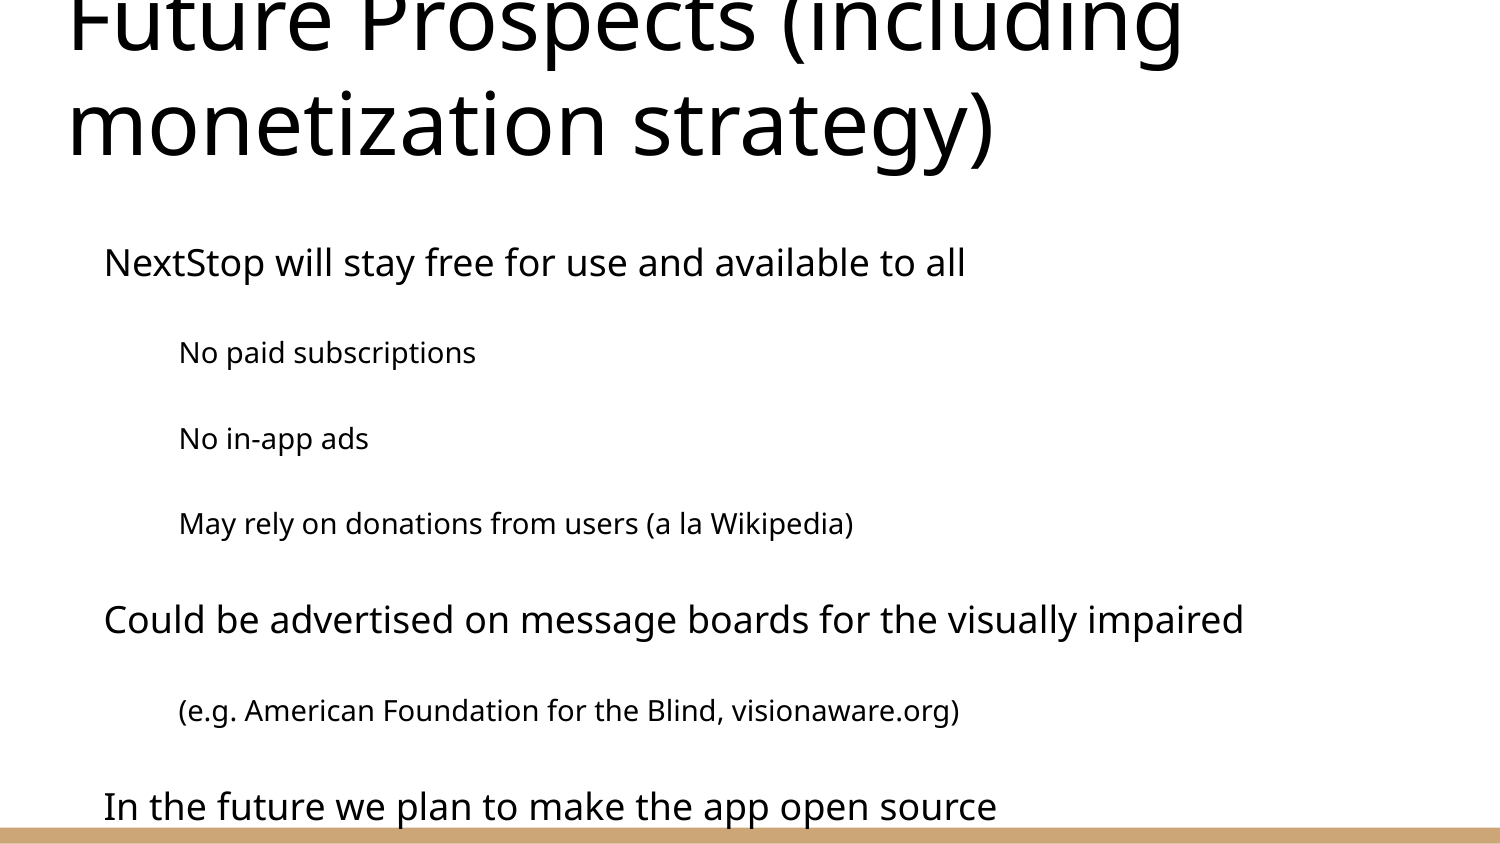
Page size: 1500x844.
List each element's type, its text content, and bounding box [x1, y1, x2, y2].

list NextStop will stay free for use and available to all No paid subscriptions No in-app ads May rely on donations from users (a la Wikipedia) Could be advertised on message boards for the visually impaired (e.g. American Foundation for the Blind, visionaware.org) In the future we plan to make the app open source [51, 200, 1449, 752]
title Future Prospects (including monetization strategy) [51, 51, 1449, 189]
